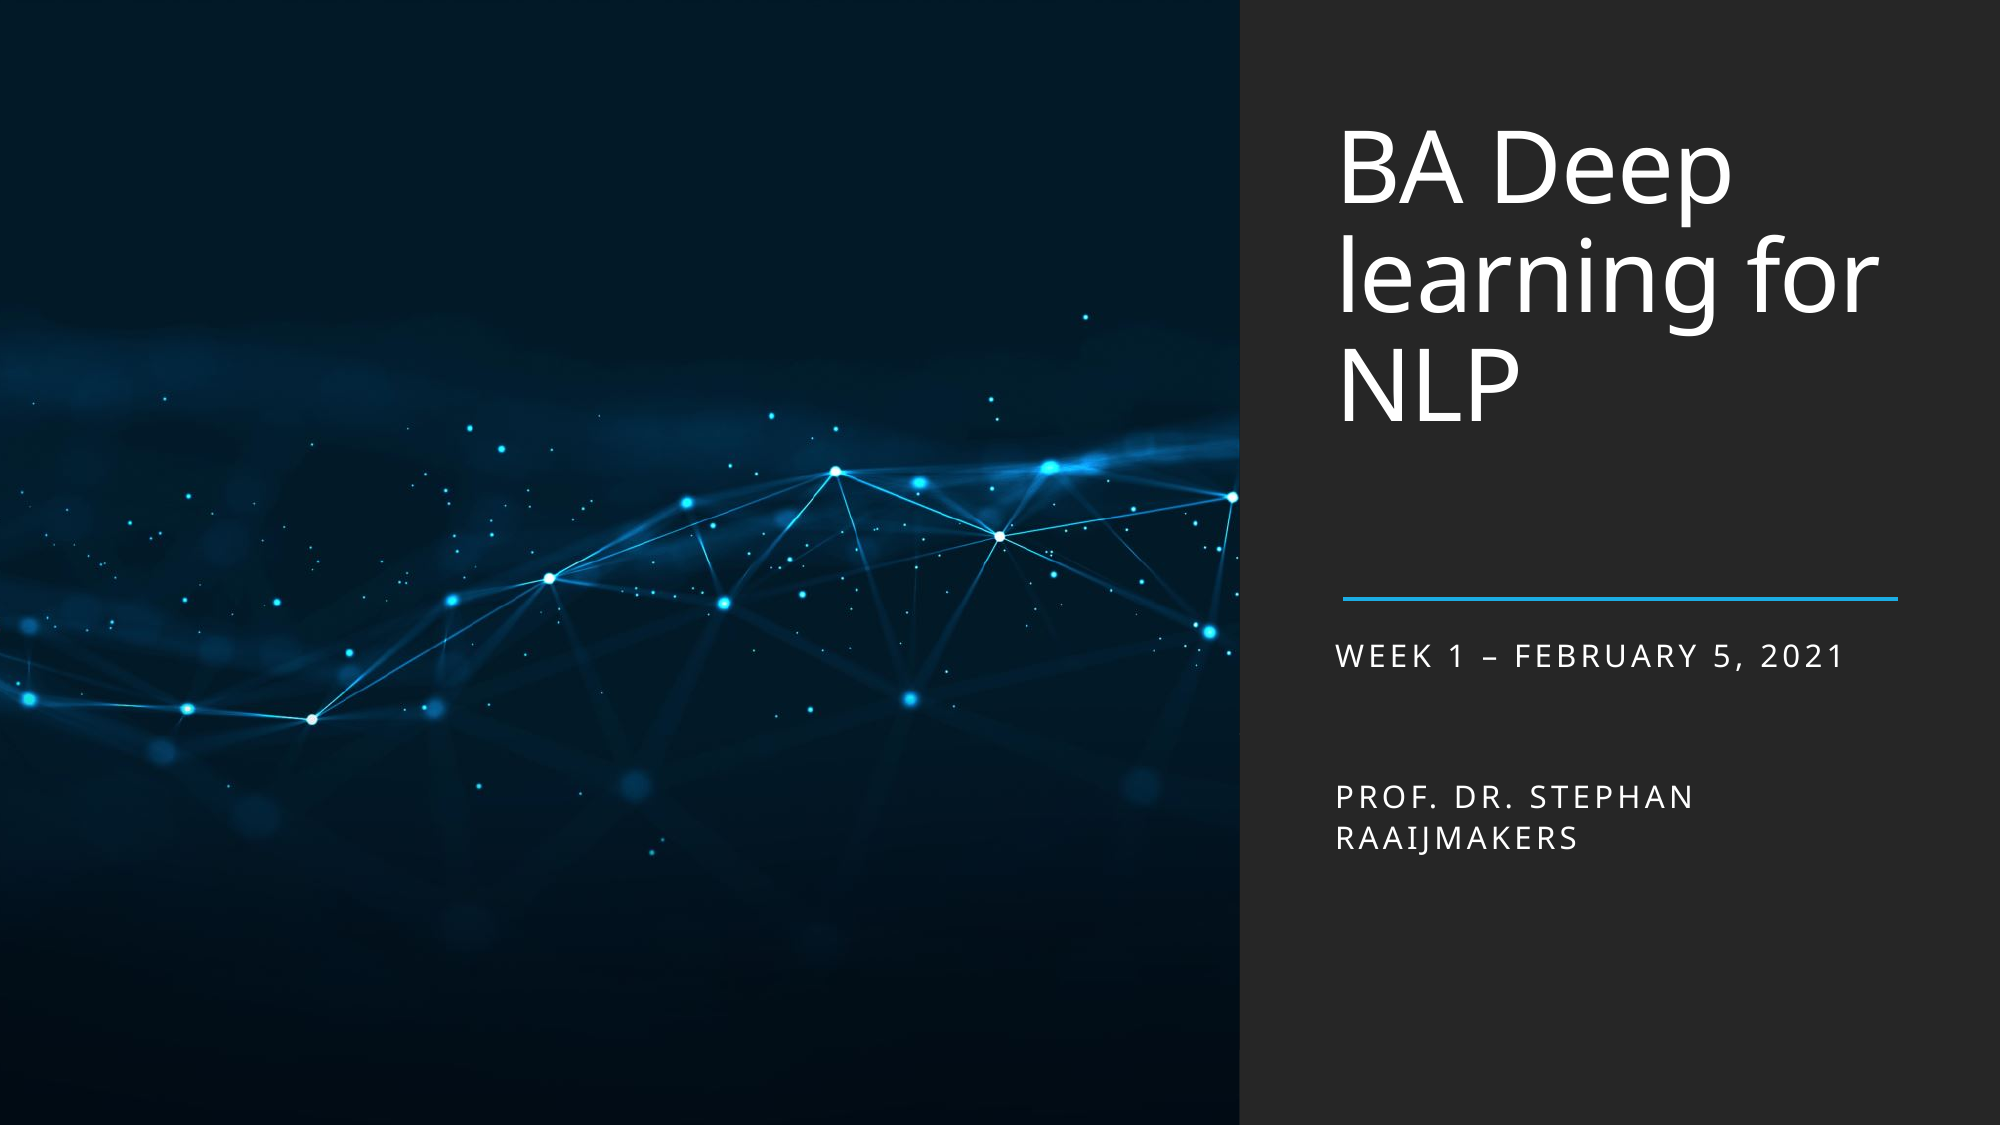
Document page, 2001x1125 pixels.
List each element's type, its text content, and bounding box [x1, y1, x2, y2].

picture [0, 0, 1241, 1125]
title BA Deep learning for NLP [1320, 104, 1921, 573]
subtitle Week 1 – February 5, 2021 Prof. dr. Stephan Raaijmakers [1320, 625, 1921, 888]
text_box [1245, 0, 2000, 1125]
